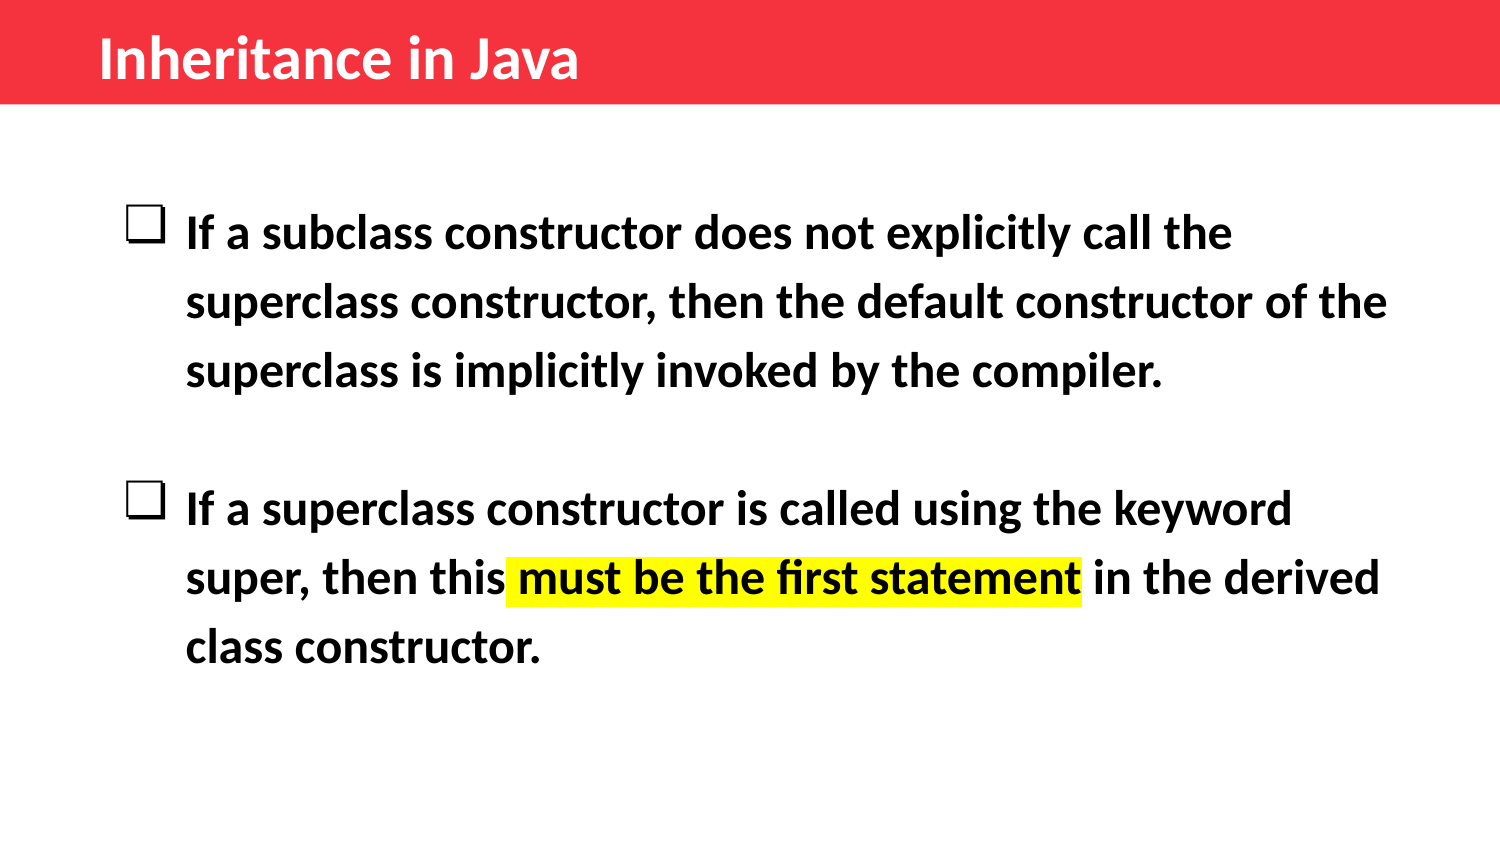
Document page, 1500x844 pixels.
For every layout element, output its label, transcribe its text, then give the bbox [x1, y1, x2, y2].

text_box [0, 0, 1500, 105]
text_box If a subclass constructor does not explicitly call the superclass constructor, then the default constructor of the superclass is implicitly invoked by the compiler. If a superclass constructor is called using the keyword super, then this must be the first statement in the derived class constructor. [95, 175, 1411, 596]
text_box Inheritance in Java [83, 2, 1060, 138]
